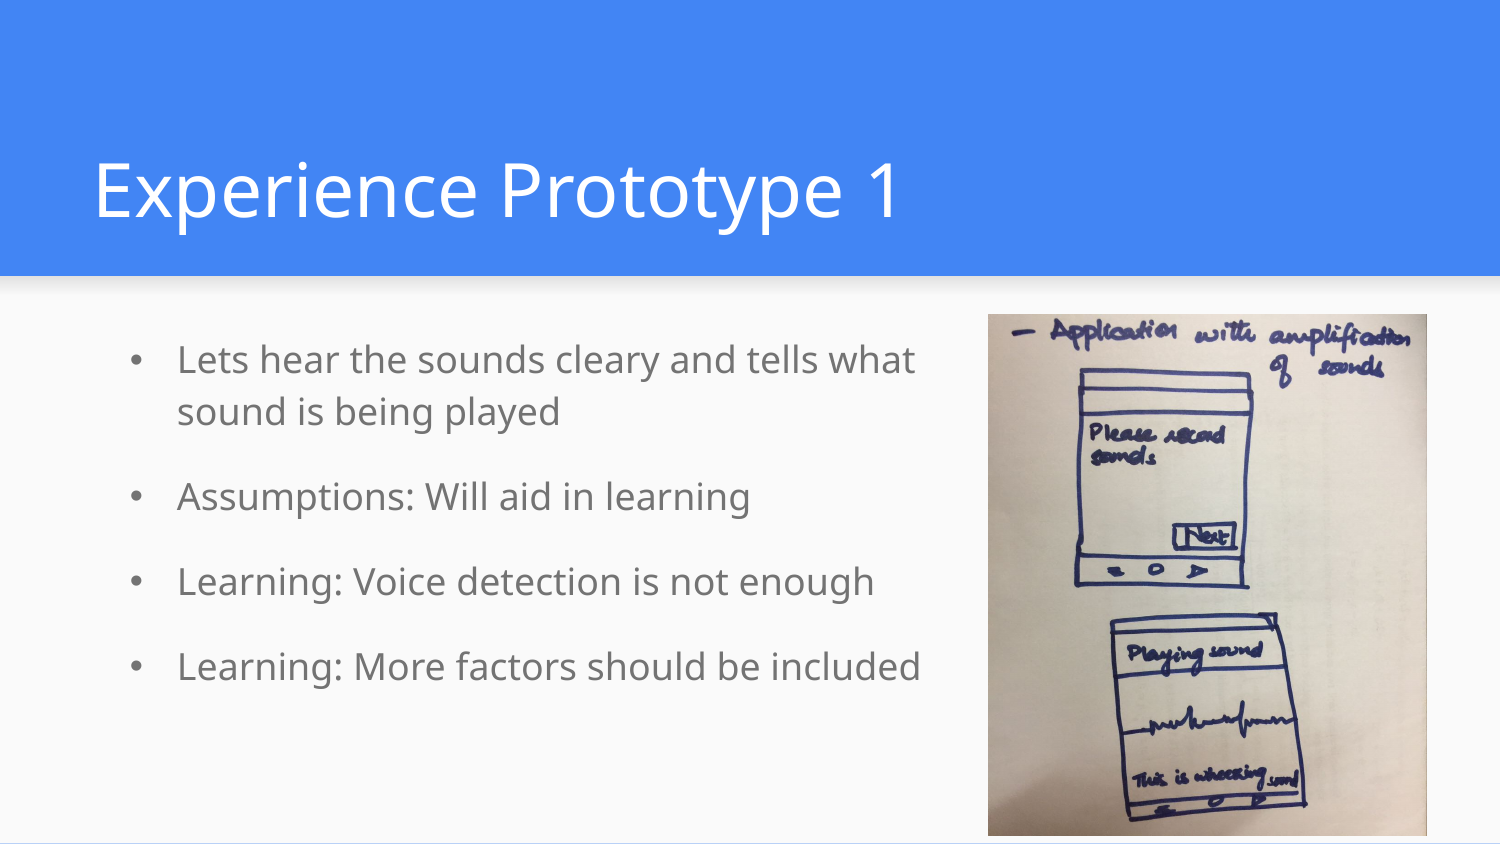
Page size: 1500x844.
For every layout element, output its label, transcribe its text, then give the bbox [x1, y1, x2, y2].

title Experience Prototype 1 [77, 121, 1427, 248]
picture [988, 314, 1427, 837]
list Lets hear the sounds cleary and tells what sound is being played Assumptions: Will aid in learning Learning: Voice detection is not enough Learning: More factors should be included [77, 314, 987, 772]
